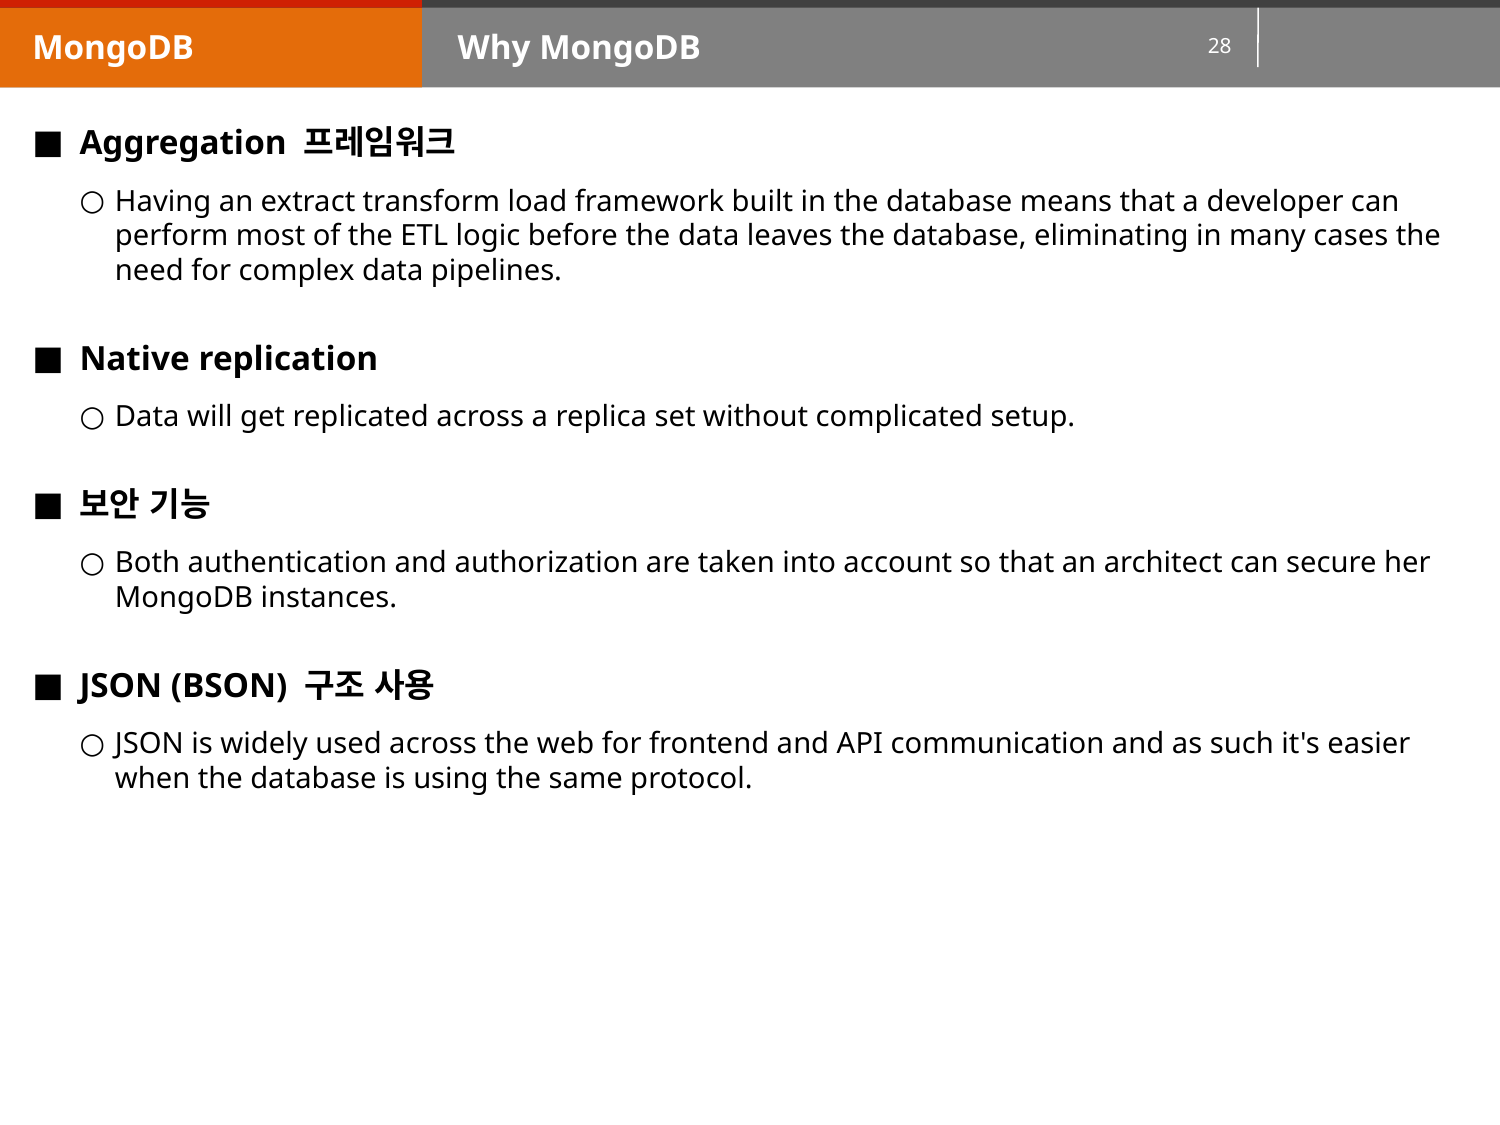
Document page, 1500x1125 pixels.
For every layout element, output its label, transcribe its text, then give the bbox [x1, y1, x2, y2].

list Why MongoDB [442, 10, 1199, 81]
list Aggregation 프레임워크 Having an extract transform load framework built in the database means that a developer can perform most of the ETL logic before the data leaves the database, eliminating in many cases the need for complex data pipelines. Native replication Data will get replicated across a replica set without complicated setup. 보안 기능 Both authentication and authorization are taken into account so that an architect can secure her MongoDB instances. JSON (BSON) 구조 사용 JSON is widely used across the web for frontend and API communication and as such it's easier when the database is using the same protocol. [17, 113, 1483, 1106]
list MongoDB [17, 10, 432, 81]
